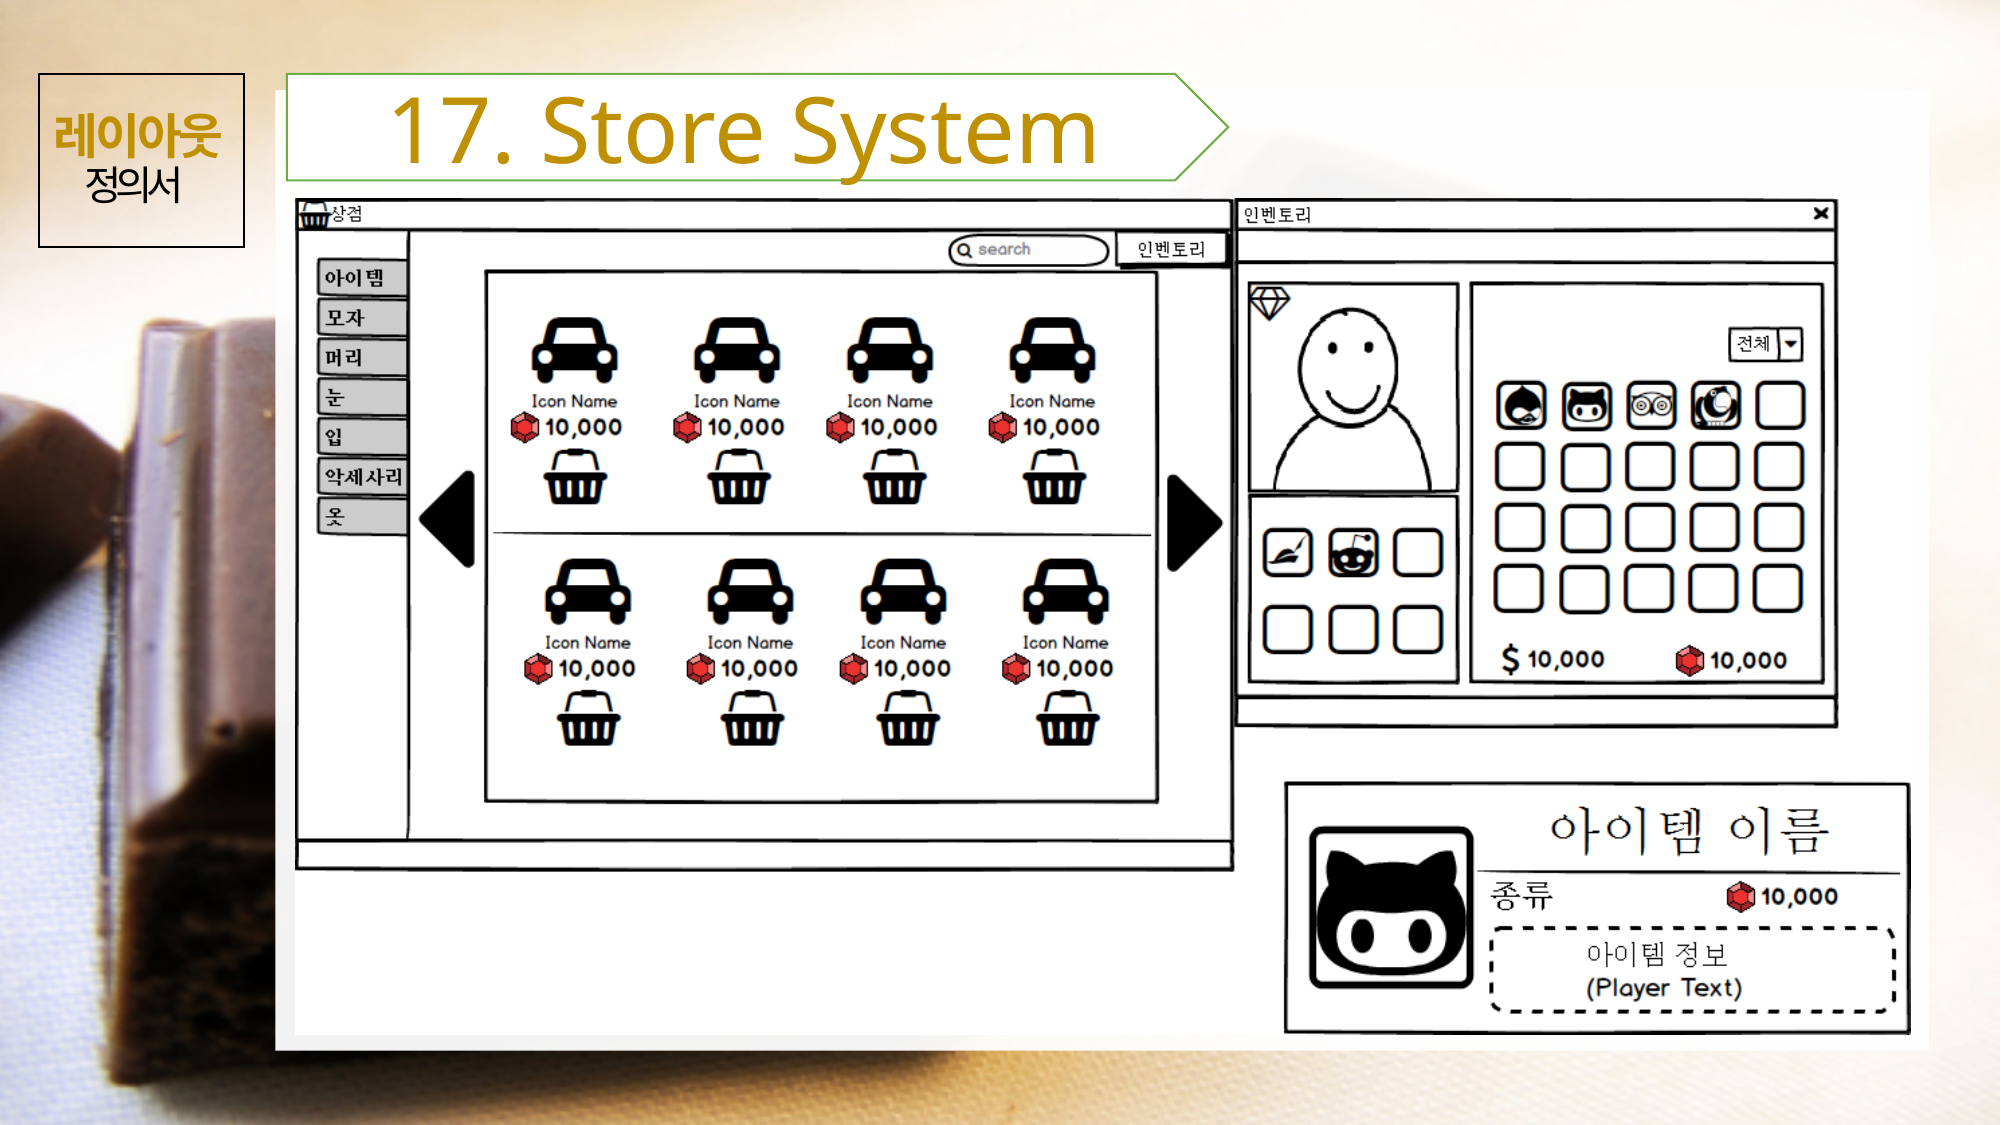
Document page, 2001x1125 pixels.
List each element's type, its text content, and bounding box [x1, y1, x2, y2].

text_box [0, 0, 2000, 75]
picture [0, 75, 2000, 1125]
text_box 17. Store System [285, 75, 1230, 182]
picture [40, 75, 243, 246]
slide_number 20 [1412, 1042, 1863, 1103]
text_box 레이아웃 정의서 [34, 82, 239, 239]
picture [295, 198, 1911, 1035]
